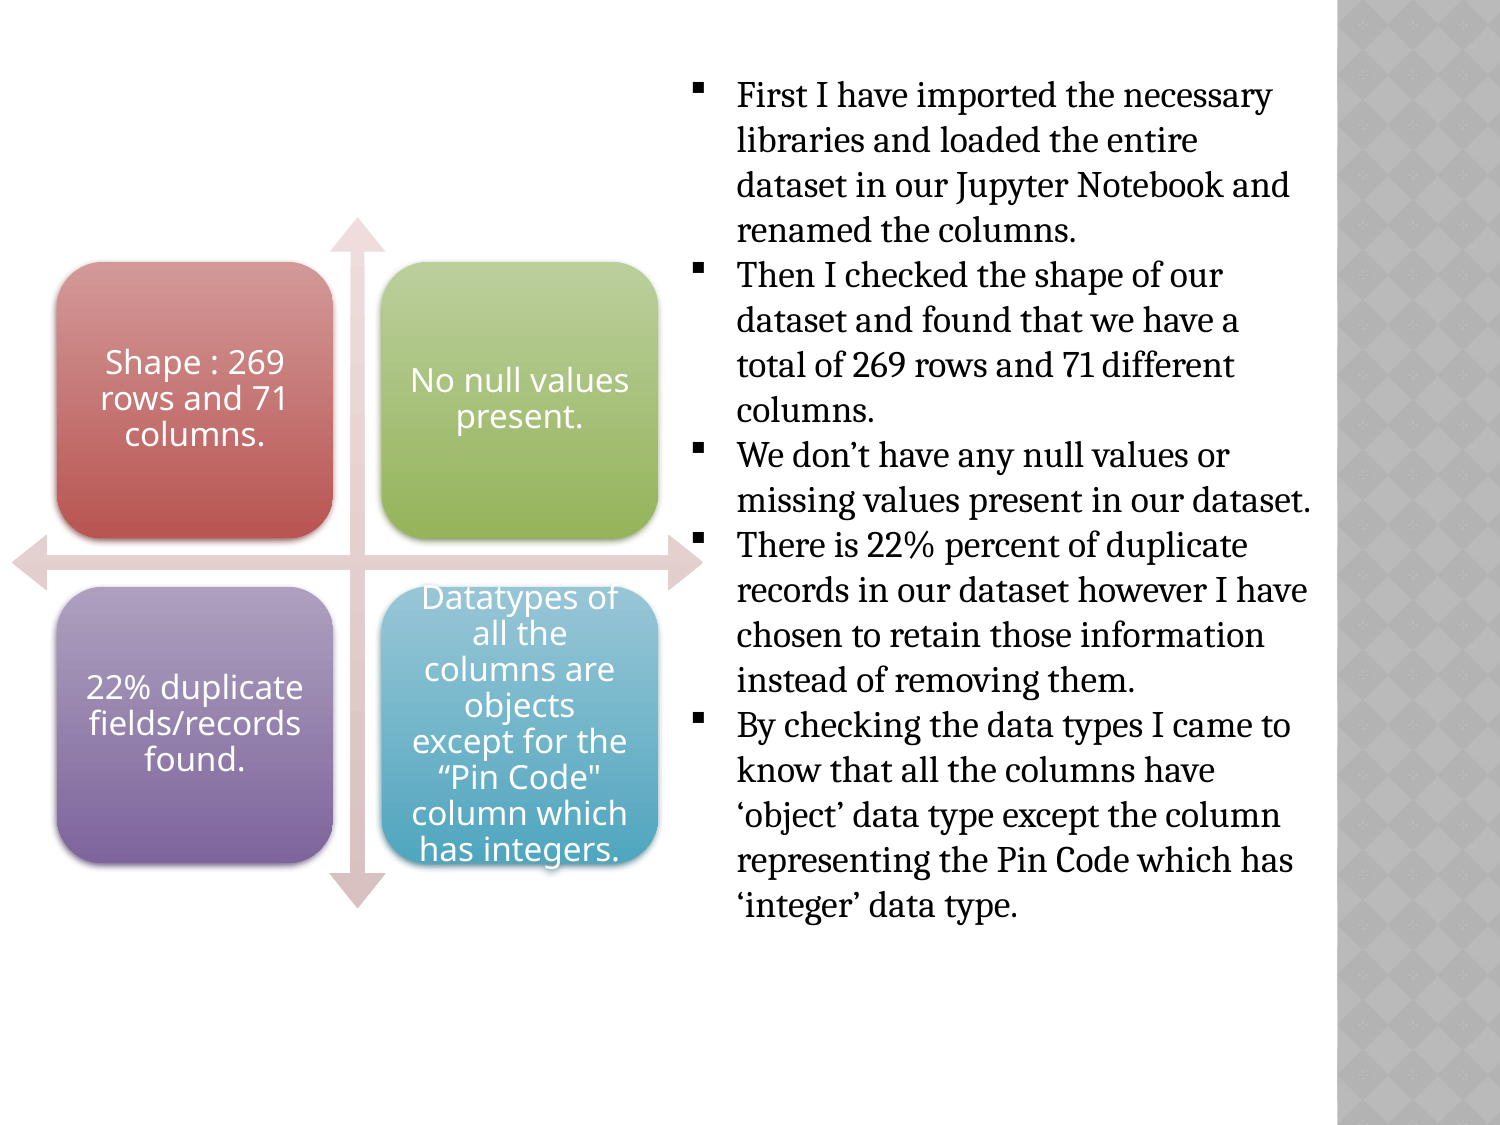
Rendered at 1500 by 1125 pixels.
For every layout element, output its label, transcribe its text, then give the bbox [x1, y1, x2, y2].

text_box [11, 170, 704, 955]
text_box First I have imported the necessary libraries and loaded the entire dataset in our Jupyter Notebook and renamed the columns. Then I checked the shape of our dataset and found that we have a total of 269 rows and 71 different columns. We don’t have any null values or missing values present in our dataset. There is 22% percent of duplicate records in our dataset however I have chosen to retain those information instead of removing them. By checking the data types I came to know that all the columns have ‘object’ data type except the column representing the Pin Code which has ‘integer’ data type. [675, 62, 1332, 933]
